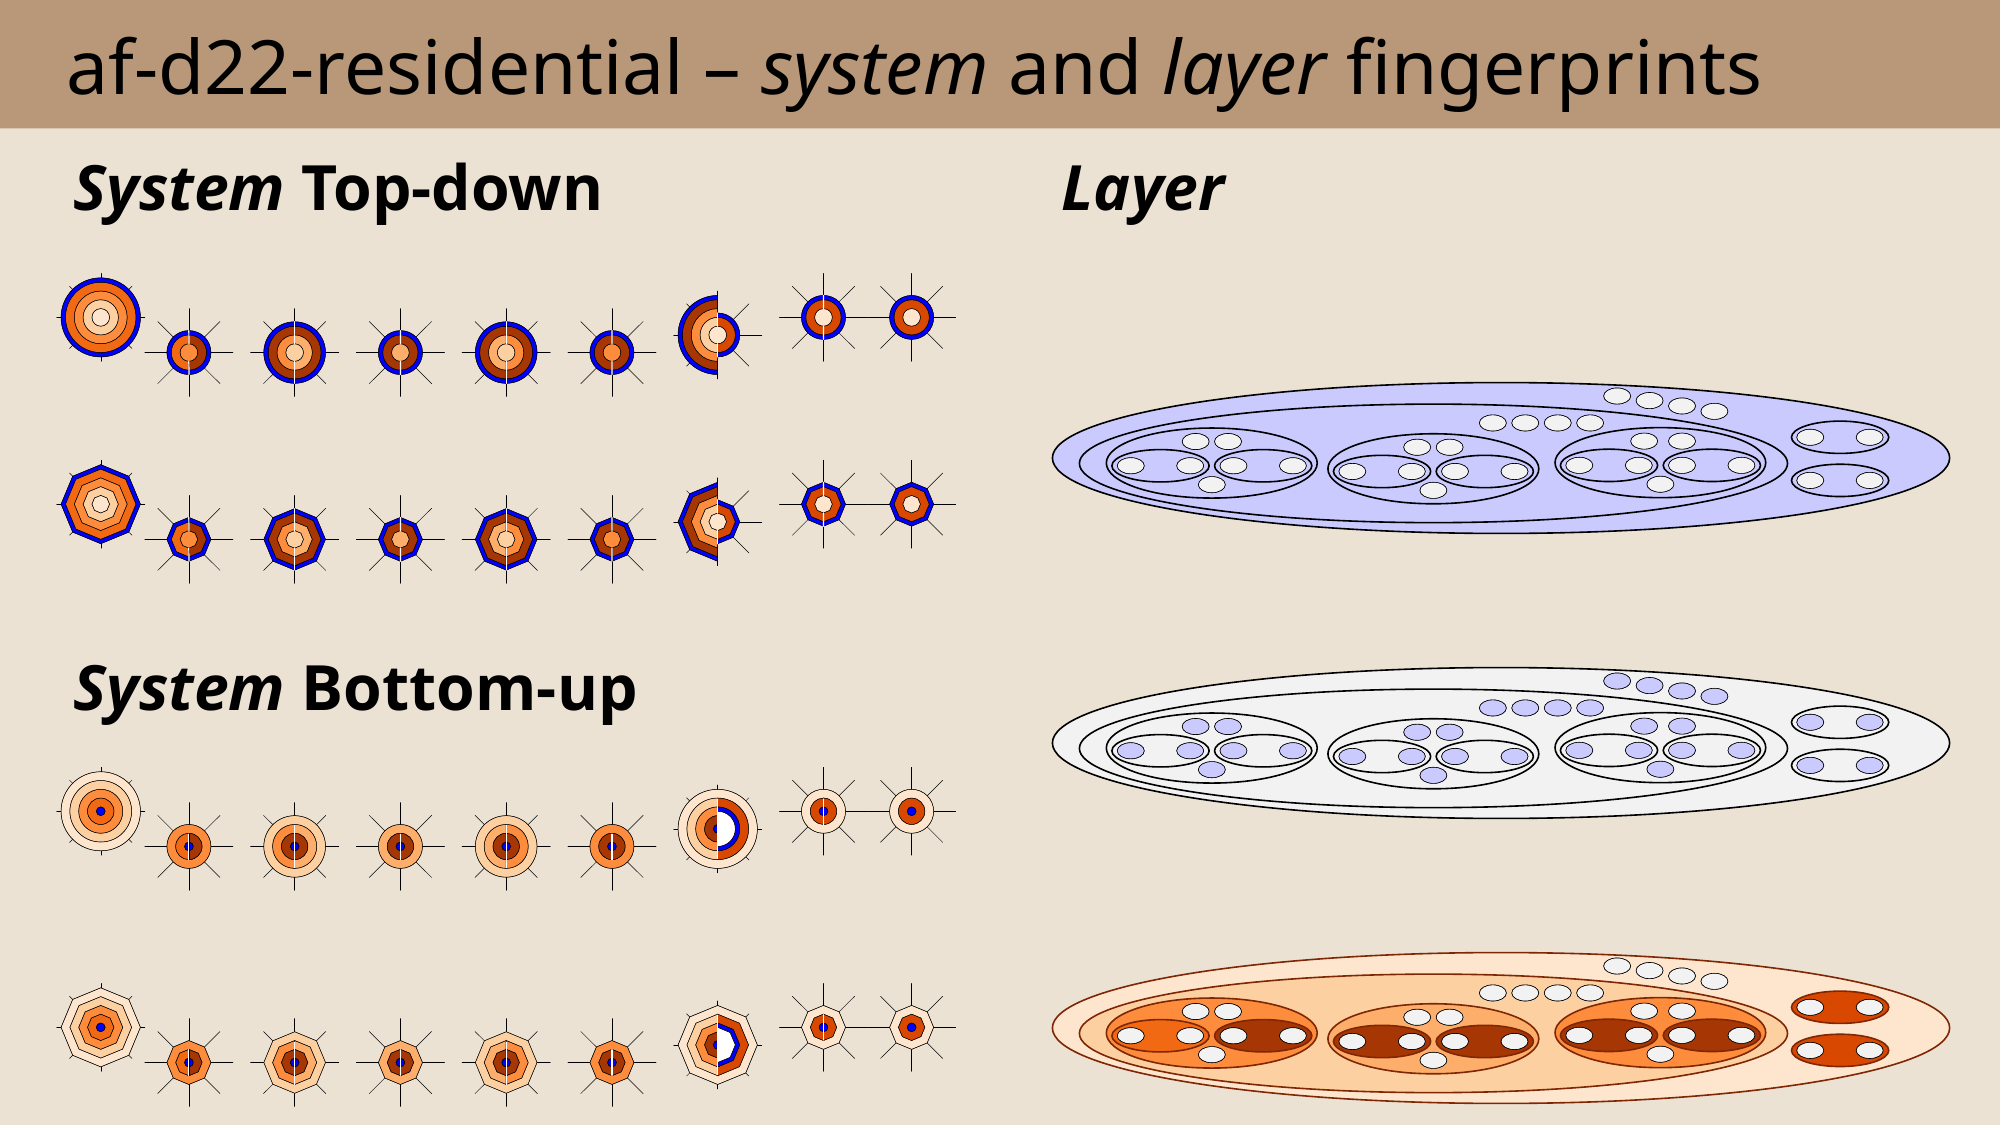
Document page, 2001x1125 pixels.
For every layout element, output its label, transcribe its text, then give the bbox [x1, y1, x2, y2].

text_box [917, 376, 2000, 541]
list System Top-down [58, 148, 956, 256]
picture [30, 978, 984, 1113]
list System Bottom-up [58, 648, 956, 755]
picture [30, 762, 984, 897]
picture [30, 455, 984, 590]
picture [30, 268, 984, 403]
title af-d22-residential – system and layer fingerprints [0, 0, 2000, 129]
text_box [917, 661, 2000, 826]
list Layer [1046, 148, 1945, 256]
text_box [917, 946, 2000, 1111]
